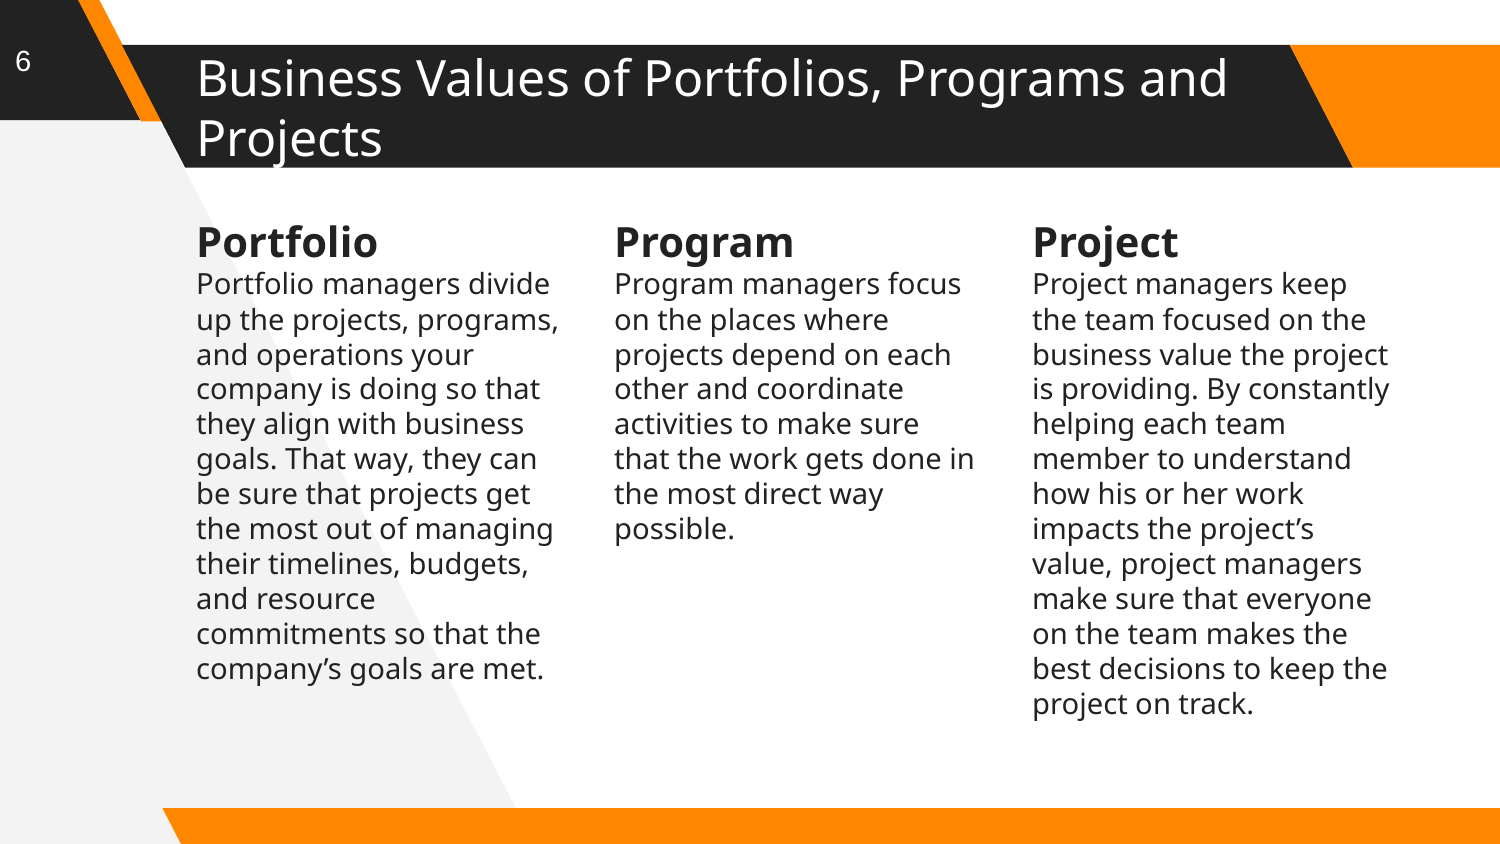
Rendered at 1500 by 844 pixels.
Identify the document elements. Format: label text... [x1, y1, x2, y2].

list Project Project managers keep the team focused on the business value the project is providing. By constantly helping each team member to understand how his or her work impacts the project’s value, project managers make sure that everyone on the team makes the best decisions to keep the project on track. [1016, 200, 1415, 783]
slide_number 6 [0, 0, 98, 121]
list Portfolio Portfolio managers divide up the projects, programs, and operations your company is doing so that they align with business goals. That way, they can be sure that projects get the most out of managing their timelines, budgets, and resource commitments so that the company’s goals are met. [181, 200, 579, 783]
title Business Values of Portfolios, Programs and Projects [181, 45, 1285, 169]
list Program Program managers focus on the places where projects depend on each other and coordinate activities to make sure that the work gets done in the most direct way possible. [599, 200, 997, 783]
